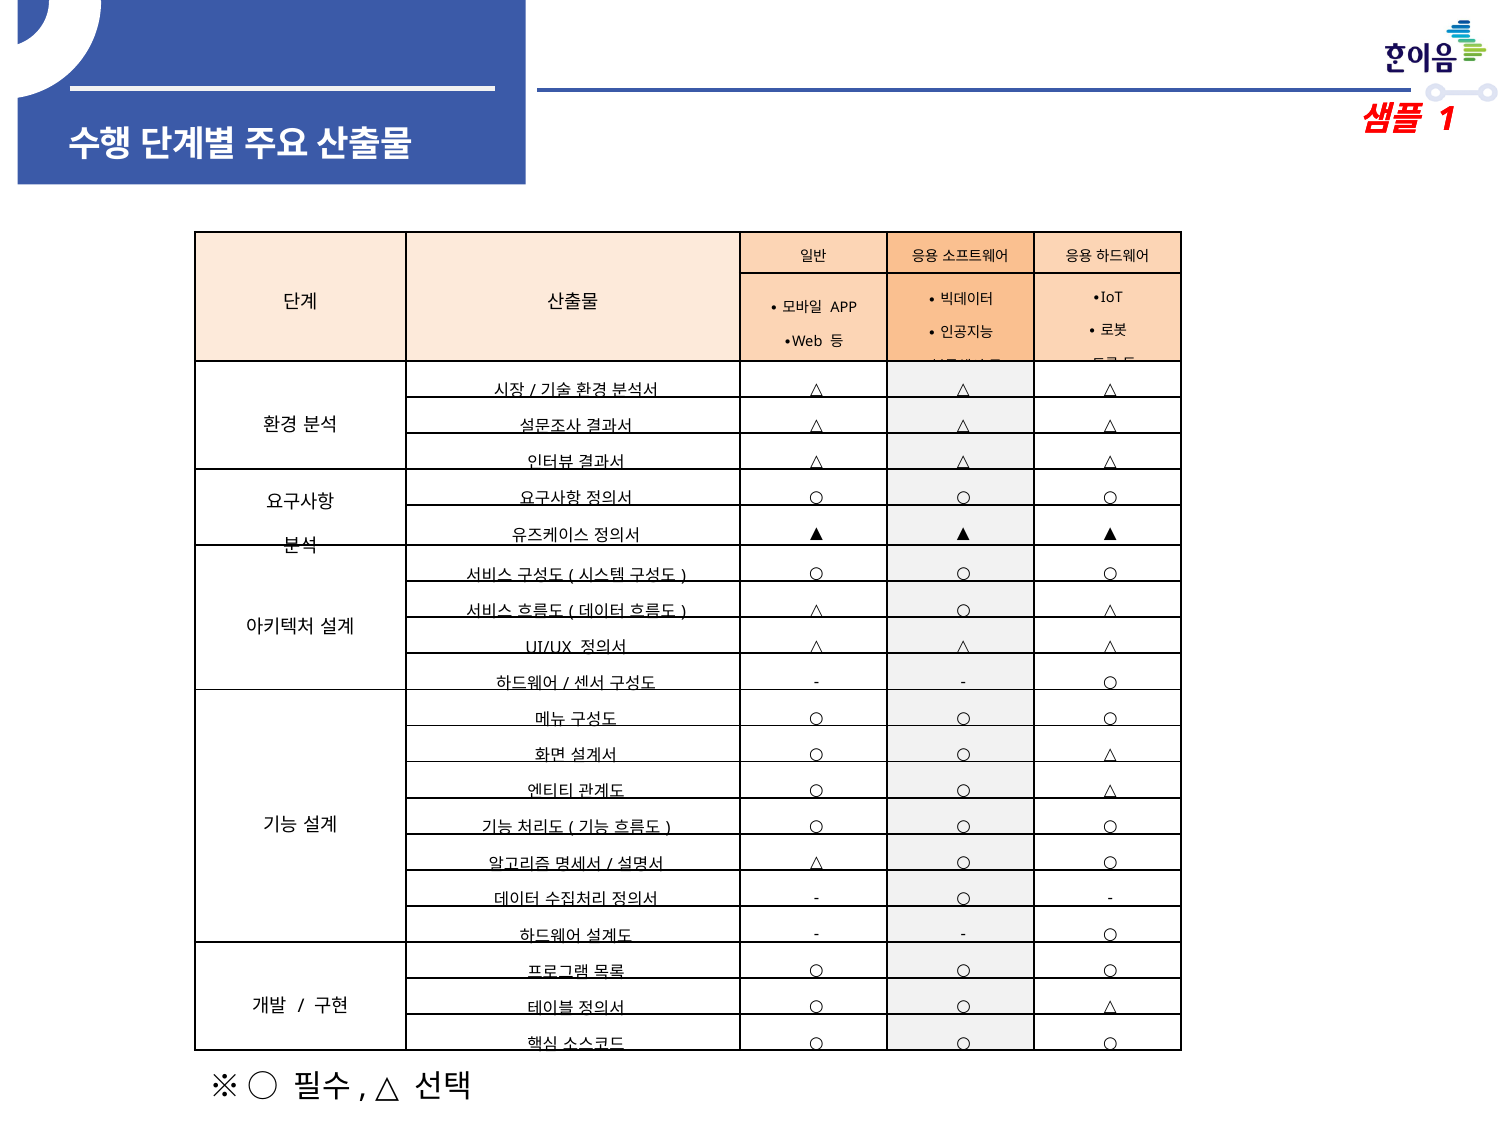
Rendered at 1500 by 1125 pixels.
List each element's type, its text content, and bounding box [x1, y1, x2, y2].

table_cell 테이블 정의서 [407, 979, 739, 1013]
table_cell ○ [1035, 799, 1180, 833]
table_cell △ [741, 434, 886, 468]
table_cell 핵심 소스코드 [407, 1015, 739, 1049]
table_cell 환경 분석 [196, 362, 405, 468]
table_cell 기능 처리도(기능 흐름도) [407, 799, 739, 833]
table_cell ○ [741, 1015, 886, 1049]
table_cell ○ [741, 762, 886, 797]
table_cell ○ [741, 726, 886, 761]
text_box [16, 0, 528, 186]
table_cell 알고리즘 명세서/설명서 [407, 835, 739, 869]
table_cell 유즈케이스 정의서 [407, 506, 739, 544]
table_cell ○ [1035, 690, 1180, 725]
table_cell - [888, 907, 1033, 941]
table_cell ○ [741, 799, 886, 833]
table_cell ○ [1035, 907, 1180, 941]
table_header 일반 [741, 233, 886, 272]
table_cell ○ [888, 762, 1033, 797]
text_box 수행 단계별 주요 산출물 [53, 113, 514, 163]
table_cell 엔티티 관계도 [407, 762, 739, 797]
table_cell ○ [888, 979, 1033, 1013]
table_cell - [741, 654, 886, 689]
table_cell 서비스 흐름도(데이터 흐름도) [407, 582, 739, 616]
table_header 단계 [196, 233, 405, 360]
table_cell - [741, 871, 886, 905]
table_cell ○ [888, 546, 1033, 580]
table_cell ○ [741, 979, 886, 1013]
table_cell △ [1035, 618, 1180, 652]
footer 한이음 ▶ 프로그램 설계서 [512, 1051, 988, 1058]
table_cell △ [741, 618, 886, 652]
table_cell ○ [888, 726, 1033, 761]
table_cell △ [888, 618, 1033, 652]
table_cell ○ [1035, 654, 1180, 689]
table_cell ○ [741, 470, 886, 504]
table_header 산출물 [407, 233, 739, 360]
table_cell △ [1035, 434, 1180, 468]
table_cell 기능 설계 [196, 690, 405, 941]
table_cell - [1035, 871, 1180, 905]
table_cell △ [888, 398, 1033, 432]
table_cell - [741, 907, 886, 941]
table_cell 인터뷰 결과서 [407, 434, 739, 468]
table_cell 프로그램 목록 [407, 943, 739, 977]
table_cell ○ [888, 835, 1033, 869]
table_cell ∙모바일 APP ∙Web 등 [741, 274, 886, 360]
table_cell ∙빅데이터 ∙인공지능 ∙블록체인 등 [888, 274, 1033, 360]
table_cell △ [1035, 582, 1180, 616]
table_cell 데이터 수집처리 정의서 [407, 871, 739, 905]
table_cell 화면 설계서 [407, 726, 739, 761]
table_cell ○ [888, 582, 1033, 616]
table_cell ▲ [888, 506, 1033, 544]
picture [1375, 12, 1499, 105]
table_cell 개발 / 구현 [196, 943, 405, 1049]
table_cell 메뉴 구성도 [407, 690, 739, 725]
table_cell ○ [1035, 470, 1180, 504]
table_cell △ [741, 398, 886, 432]
table_cell ○ [888, 871, 1033, 905]
table_cell △ [741, 835, 886, 869]
table_cell ▲ [1035, 506, 1180, 544]
table_cell UI/UX 정의서 [407, 618, 739, 652]
table_cell - [888, 654, 1033, 689]
table_cell ○ [1035, 835, 1180, 869]
table_header 응용 소프트웨어 [888, 233, 1033, 272]
table_cell 요구사항 정의서 [407, 470, 739, 504]
table_cell 시장/기술 환경 분석서 [407, 362, 739, 396]
table_cell ∙IoT ∙로봇 ∙드론 등 [1035, 274, 1180, 360]
table_cell ○ [1035, 943, 1180, 977]
table_header 응용 하드웨어 [1035, 233, 1180, 272]
table_cell △ [741, 582, 886, 616]
table_cell ○ [1035, 1015, 1180, 1049]
table_cell ○ [888, 799, 1033, 833]
table_cell ○ [741, 690, 886, 725]
table_cell 하드웨어/센서 구성도 [407, 654, 739, 689]
table_cell 하드웨어 설계도 [407, 907, 739, 941]
table_cell △ [888, 362, 1033, 396]
table_cell 요구사항 분석 [196, 470, 405, 544]
table_cell ○ [888, 1015, 1033, 1049]
table_cell △ [741, 362, 886, 396]
table_cell 설문조사 결과서 [407, 398, 739, 432]
table_cell ○ [888, 943, 1033, 977]
table_cell △ [1035, 398, 1180, 432]
table_cell 아키텍처 설계 [196, 546, 405, 689]
text_box [159, 1058, 1317, 1118]
text_box ※ ○ 필수, △ 선택 [194, 1058, 762, 1111]
table_cell ▲ [741, 506, 886, 544]
table_cell △ [888, 434, 1033, 468]
table_cell △ [1035, 762, 1180, 797]
table_cell △ [1035, 362, 1180, 396]
table_cell ○ [888, 470, 1033, 504]
table_cell ○ [741, 546, 886, 580]
table_cell ○ [888, 690, 1033, 725]
table_cell ○ [741, 943, 886, 977]
table_cell 서비스 구성도(시스템 구성도) [407, 546, 739, 580]
table_cell △ [1035, 979, 1180, 1013]
text_box 샘플 1 [631, 89, 1471, 145]
text_box [0, 0, 102, 99]
table_cell △ [1035, 726, 1180, 761]
table_cell ○ [1035, 546, 1180, 580]
